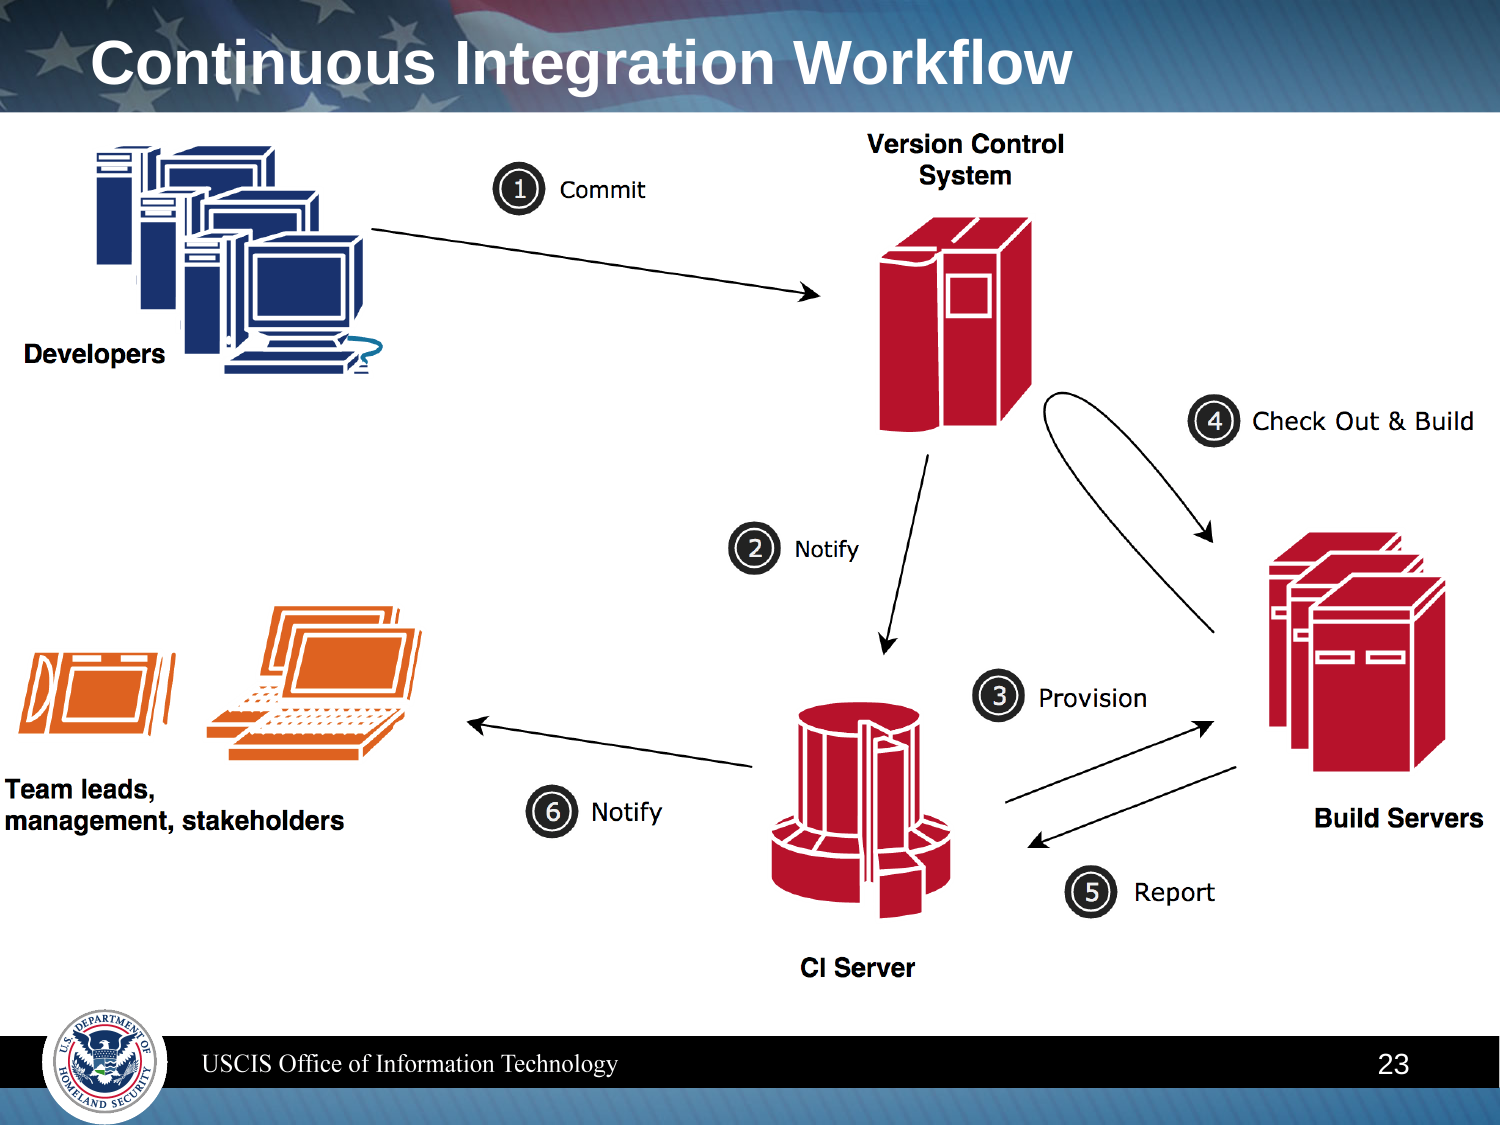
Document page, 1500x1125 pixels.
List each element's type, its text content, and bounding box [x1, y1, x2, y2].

picture [0, 0, 1500, 112]
picture [0, 114, 1500, 996]
title Continuous Integration Workflow [75, 0, 1425, 105]
slide_number 23 [1074, 1037, 1425, 1090]
picture [0, 999, 1500, 1125]
